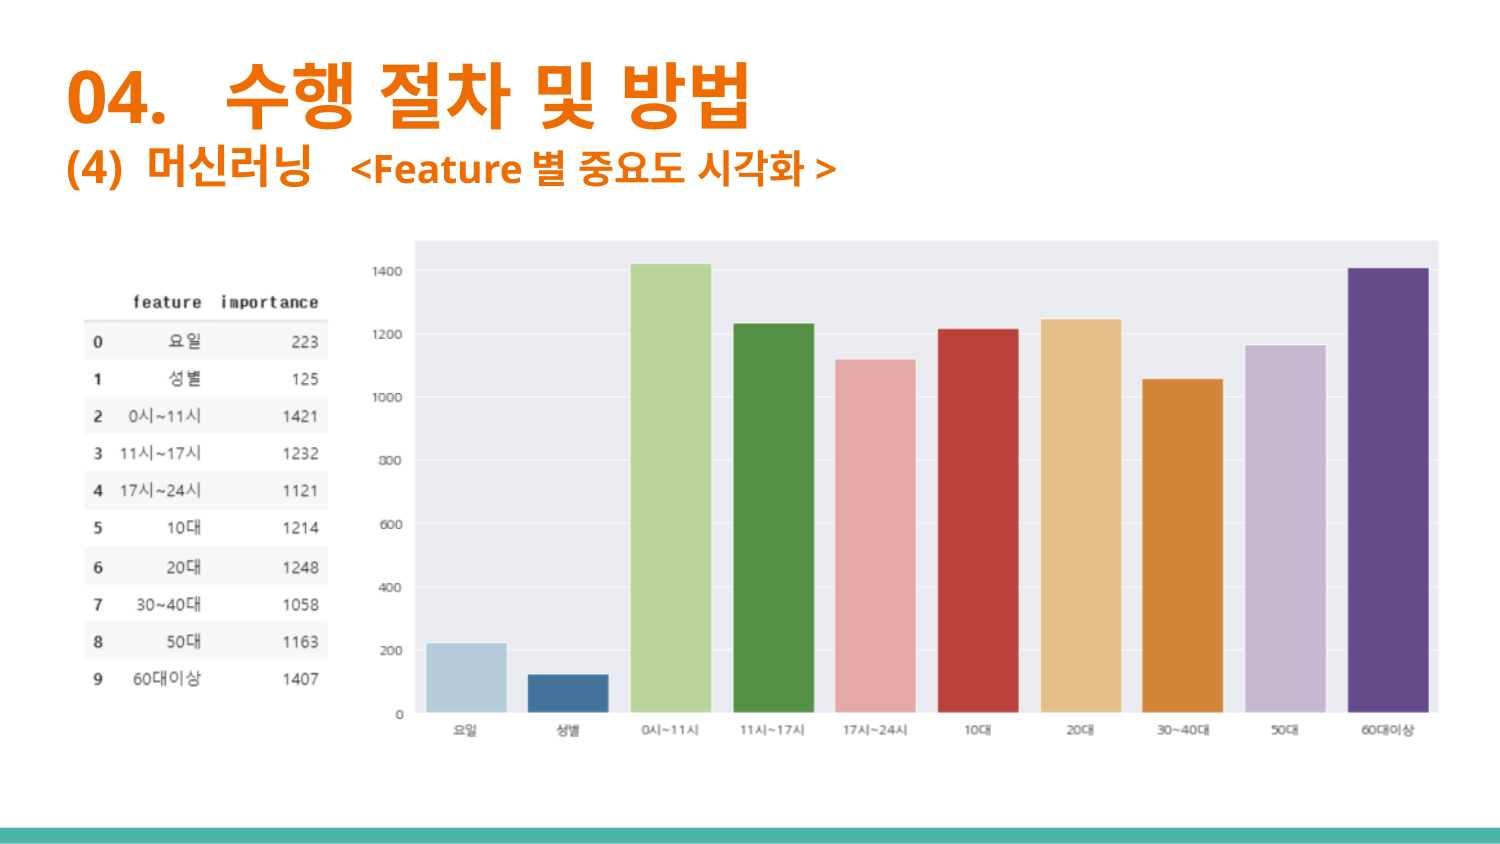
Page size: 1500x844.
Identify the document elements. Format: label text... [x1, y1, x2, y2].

title 04. 수행 절차 및 방법 (4) 머신러닝 <Feature별 중요도 시각화> [51, 35, 1500, 209]
picture [74, 281, 336, 697]
picture [361, 231, 1449, 747]
